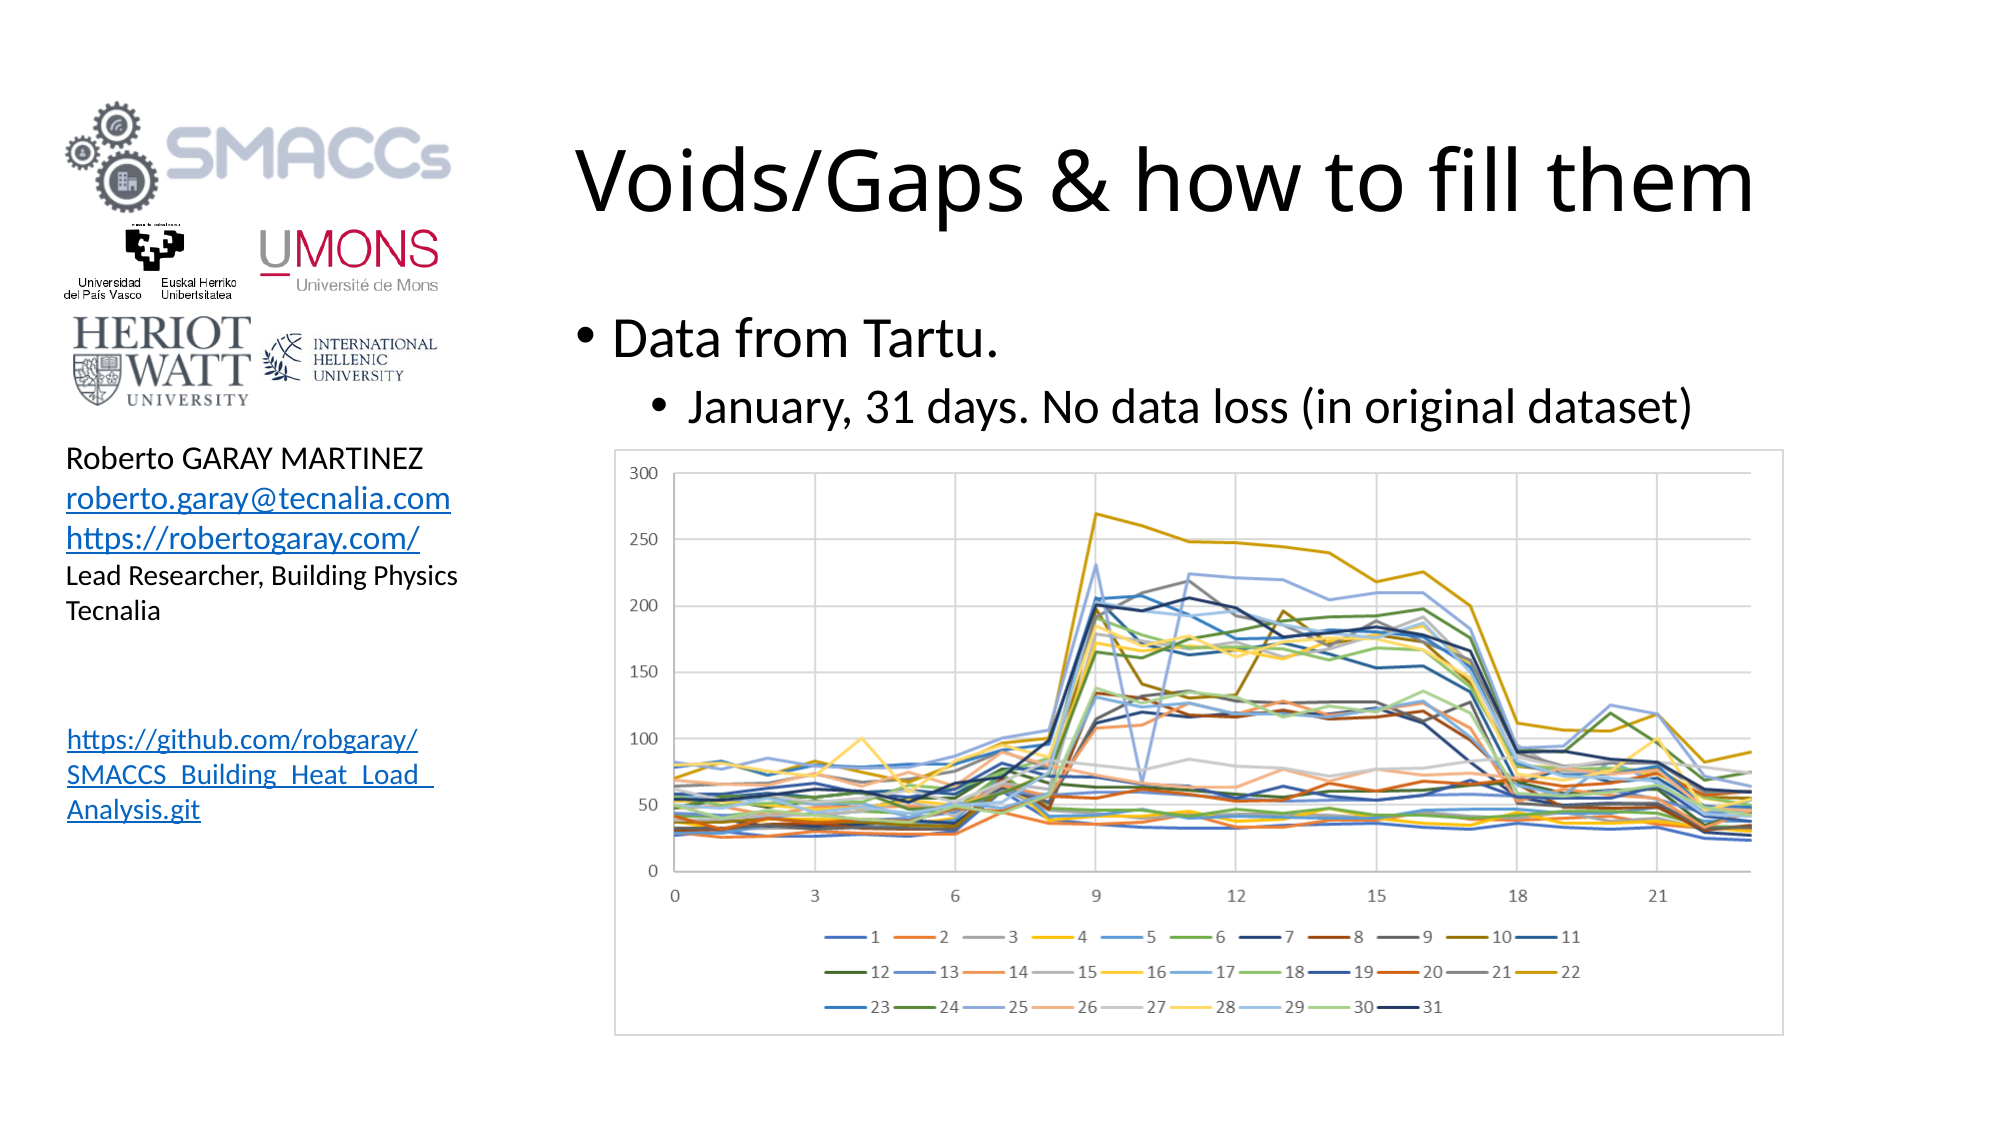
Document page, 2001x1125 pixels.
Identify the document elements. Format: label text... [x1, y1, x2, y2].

list Data from Tartu. January, 31 days. No data loss (in original dataset) [560, 299, 1863, 1014]
picture [260, 324, 438, 390]
picture [73, 316, 251, 406]
title Voids/Gaps & how to fill them [560, 91, 1863, 278]
picture [62, 218, 240, 307]
picture [260, 229, 438, 291]
picture [614, 449, 1784, 1036]
